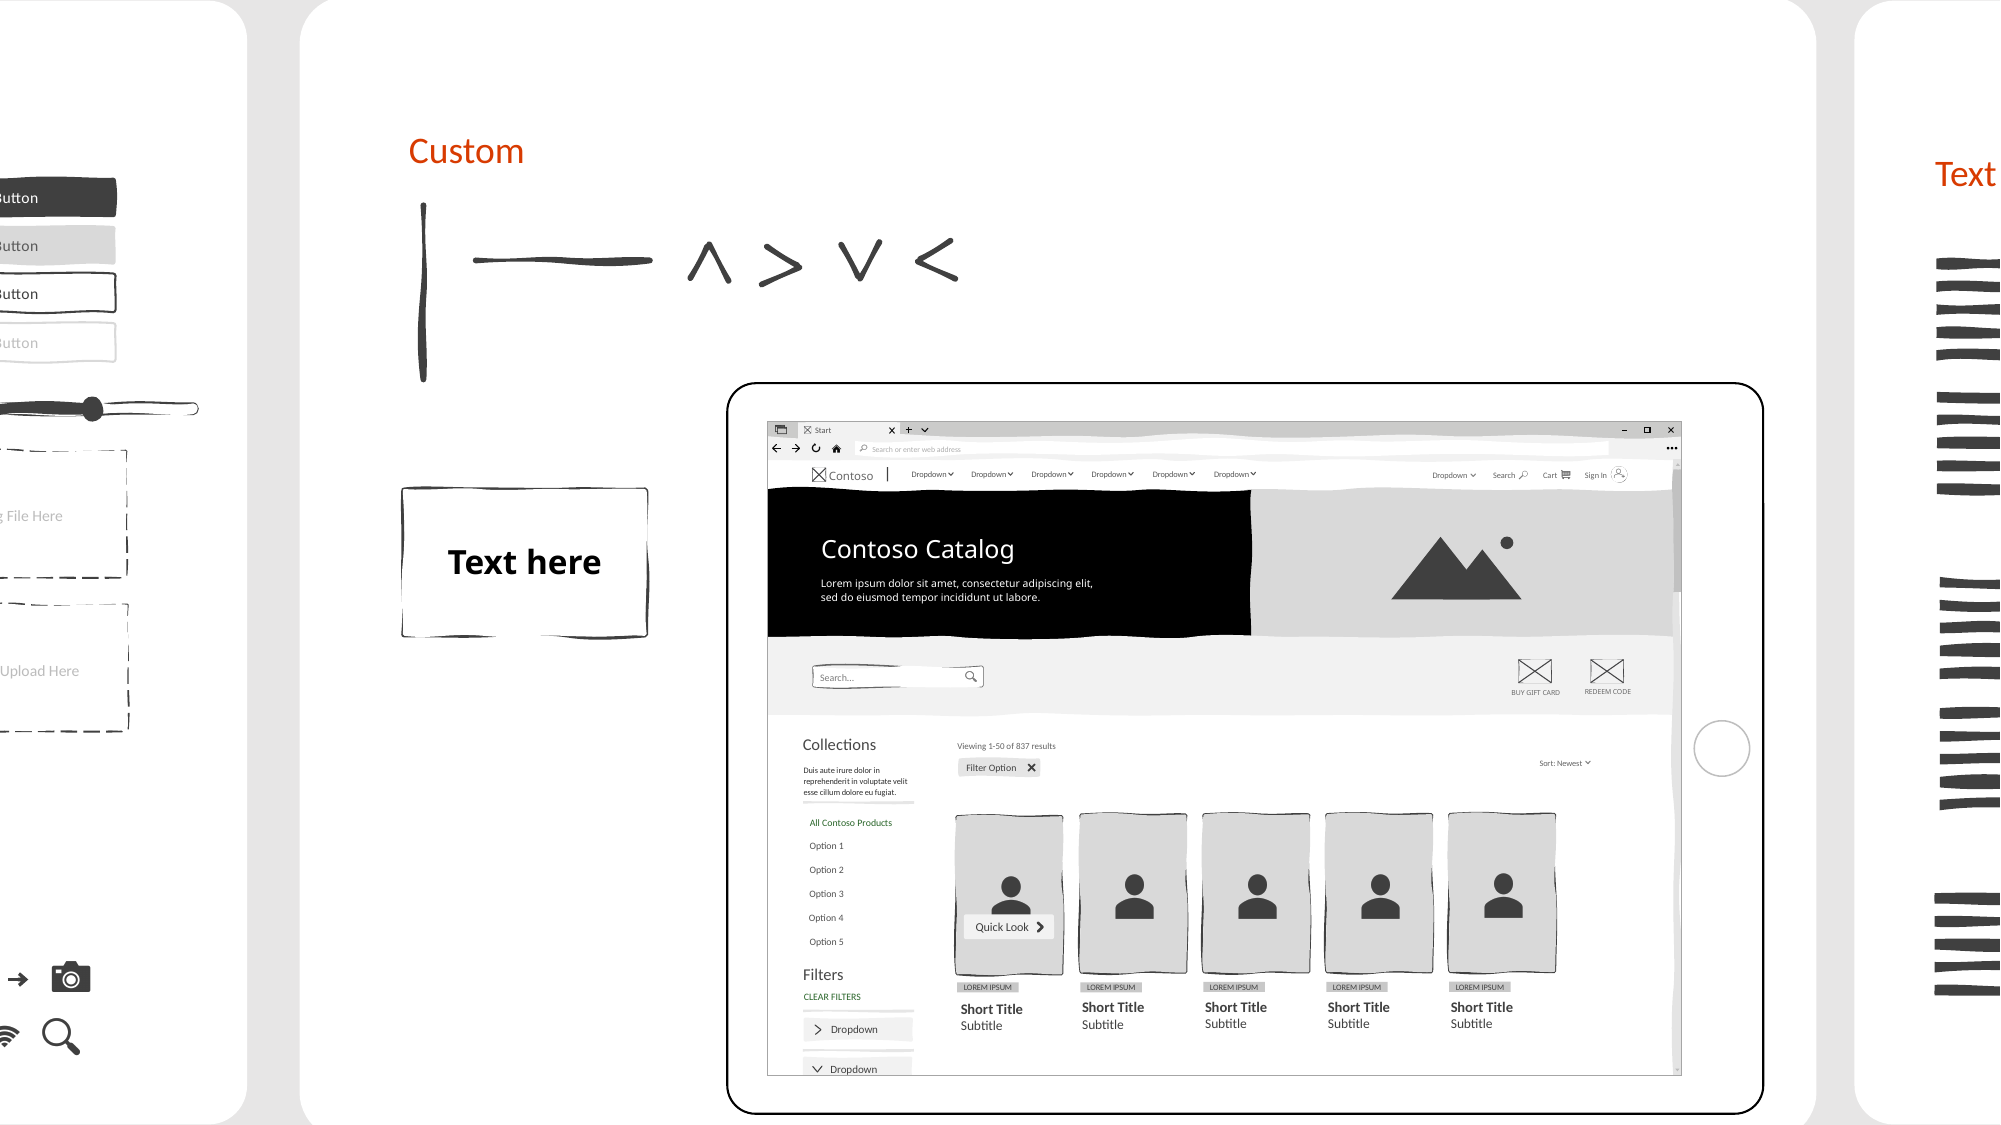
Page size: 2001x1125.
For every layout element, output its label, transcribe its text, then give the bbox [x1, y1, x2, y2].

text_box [1934, 893, 2000, 996]
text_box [1936, 258, 2000, 495]
text_box Custom [394, 118, 753, 179]
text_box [727, 383, 1764, 1114]
picture [38, 1014, 84, 1059]
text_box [0, 604, 128, 732]
text_box Button [0, 176, 118, 219]
text_box [471, 255, 654, 268]
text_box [0, 396, 198, 422]
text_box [768, 242, 795, 290]
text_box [846, 236, 873, 284]
picture [48, 954, 94, 999]
text_box Text Placeholder [1920, 141, 2000, 202]
text_box Button [0, 271, 117, 315]
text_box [402, 489, 647, 636]
text_box Button [0, 321, 117, 364]
text_box Button [0, 223, 117, 267]
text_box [695, 238, 722, 287]
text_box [0, 450, 127, 578]
text_box [0, 2, 245, 1123]
text_box [1856, 2, 2000, 1123]
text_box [922, 236, 949, 284]
text_box [416, 201, 429, 384]
text_box [1784, 0, 2000, 1125]
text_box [1939, 576, 2000, 811]
text_box [0, 0, 332, 1125]
picture [0, 1014, 27, 1059]
text_box Text Here [301, 0, 1815, 1125]
